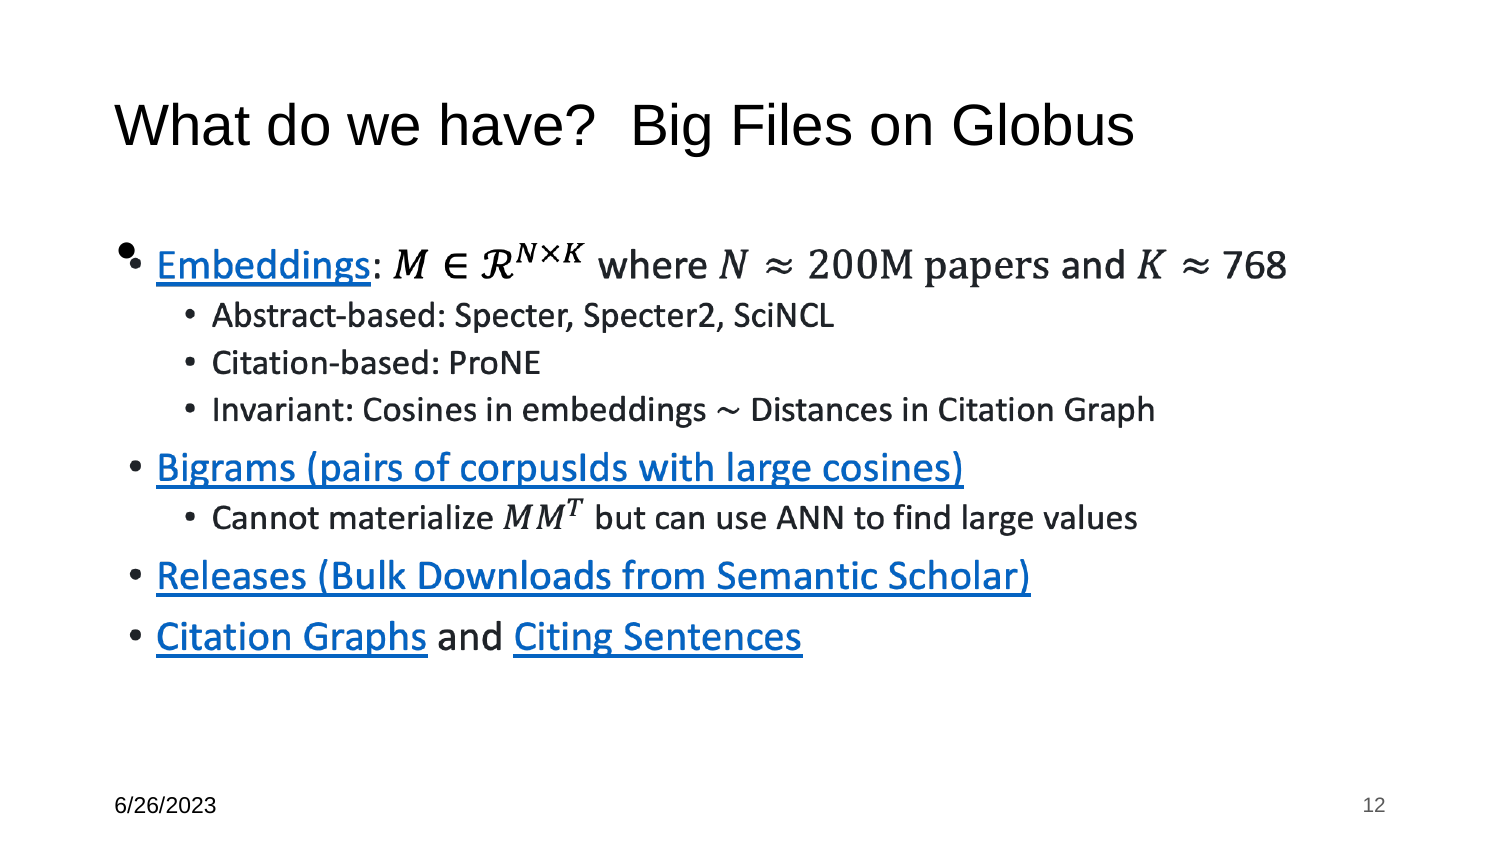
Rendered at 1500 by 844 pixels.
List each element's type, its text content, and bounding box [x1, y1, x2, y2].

list [103, 224, 1397, 760]
slide_number 12 [1059, 782, 1397, 827]
title What do we have? Big Files on Globus [103, 44, 1397, 208]
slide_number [103, 782, 441, 827]
